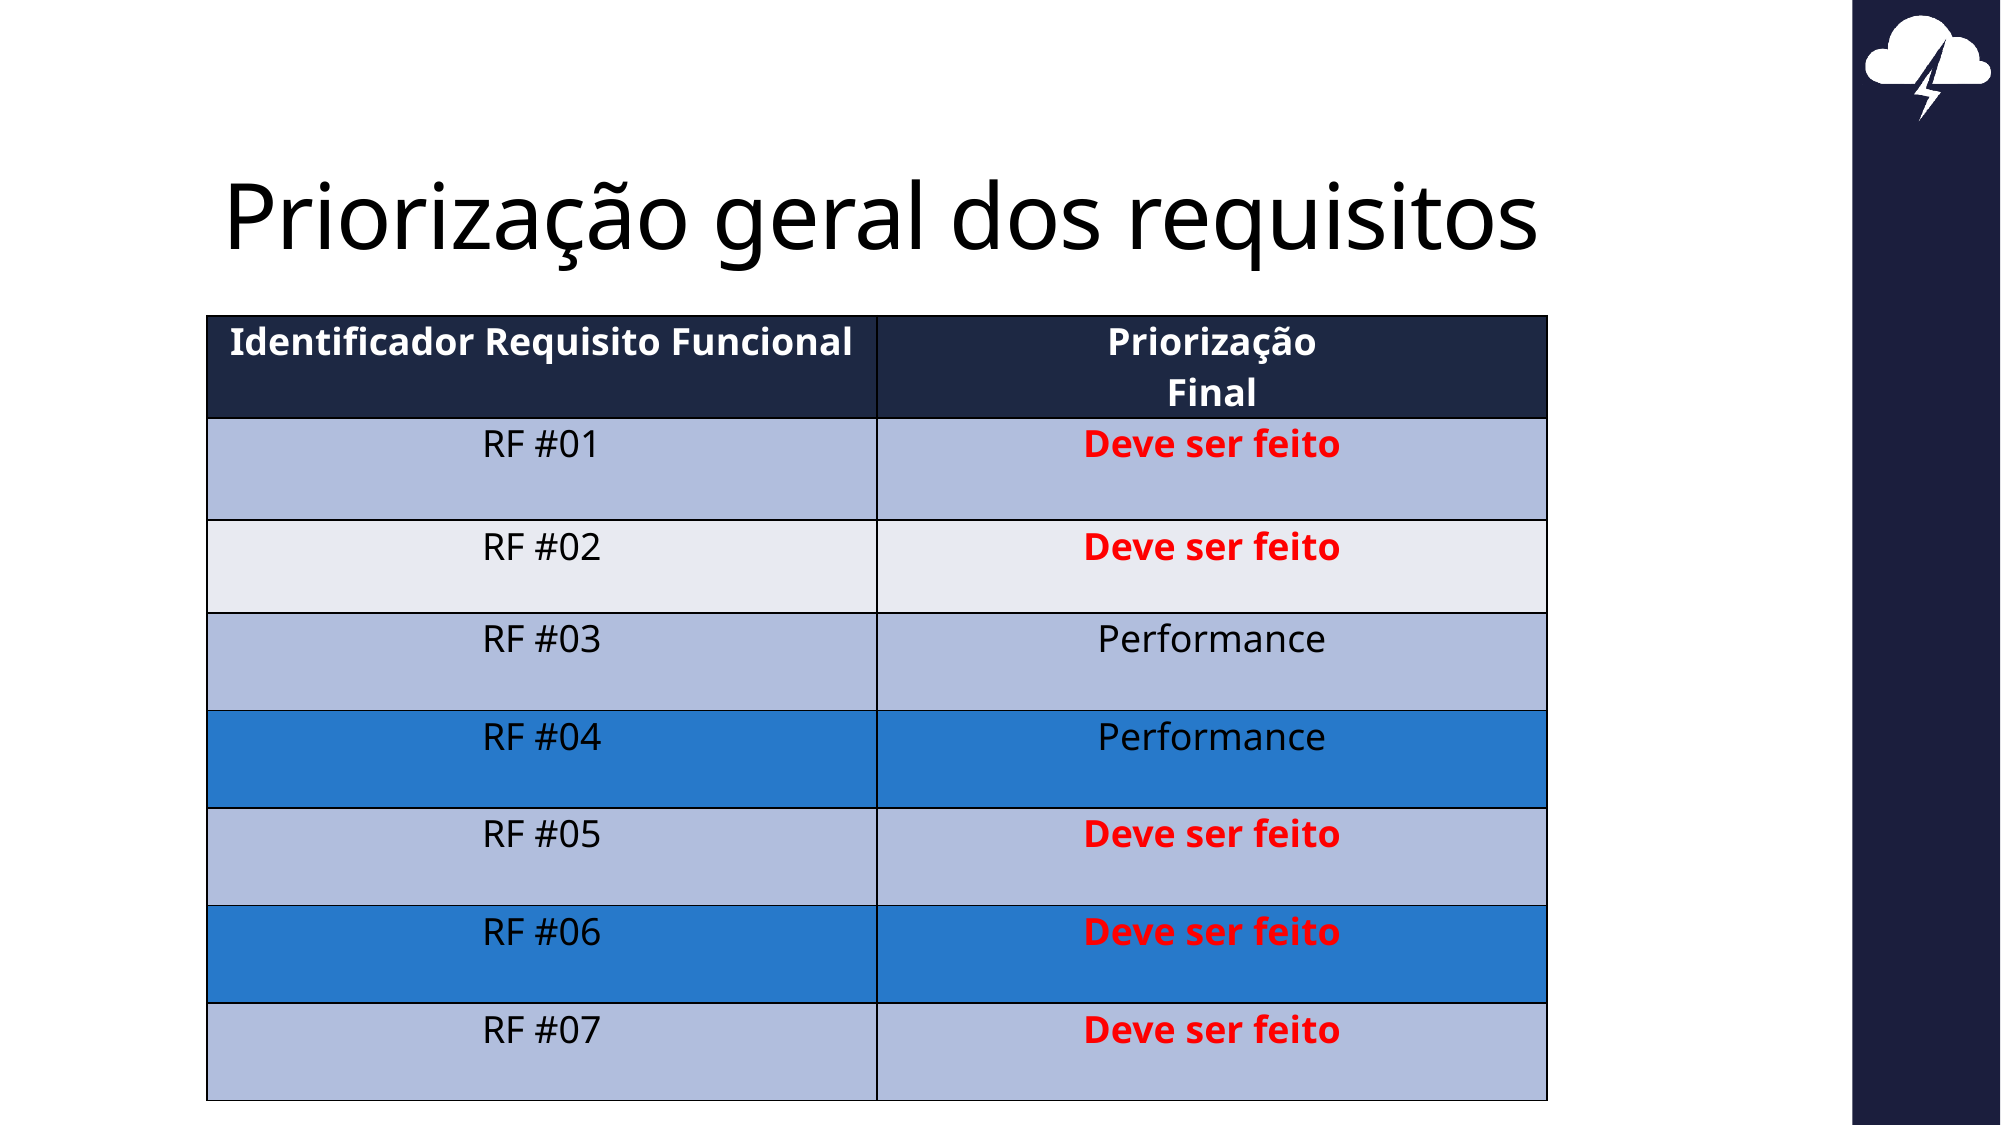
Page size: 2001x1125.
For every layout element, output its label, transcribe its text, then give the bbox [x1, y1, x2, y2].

table_cell RF #03 [208, 614, 876, 710]
table_cell Deve ser feito [878, 1004, 1546, 1100]
picture [1861, 11, 1993, 126]
table_cell Deve ser feito [878, 419, 1546, 519]
table_header Identificador Requisito Funcional [208, 317, 876, 417]
title Priorização geral dos requisitos [207, 59, 1797, 278]
table_cell Deve ser feito [878, 521, 1546, 612]
table_cell Performance [878, 614, 1546, 710]
table_cell RF #07 [208, 1004, 876, 1100]
table_cell RF #02 [208, 521, 876, 612]
table_cell RF #05 [208, 809, 876, 905]
table_cell Performance [878, 711, 1546, 807]
table_cell RF #04 [208, 711, 876, 807]
table_cell Deve ser feito [878, 906, 1546, 1002]
table_header Priorização Final [878, 317, 1546, 417]
table_cell RF #06 [208, 906, 876, 1002]
table_cell Deve ser feito [878, 809, 1546, 905]
table_cell RF #01 [208, 419, 876, 519]
